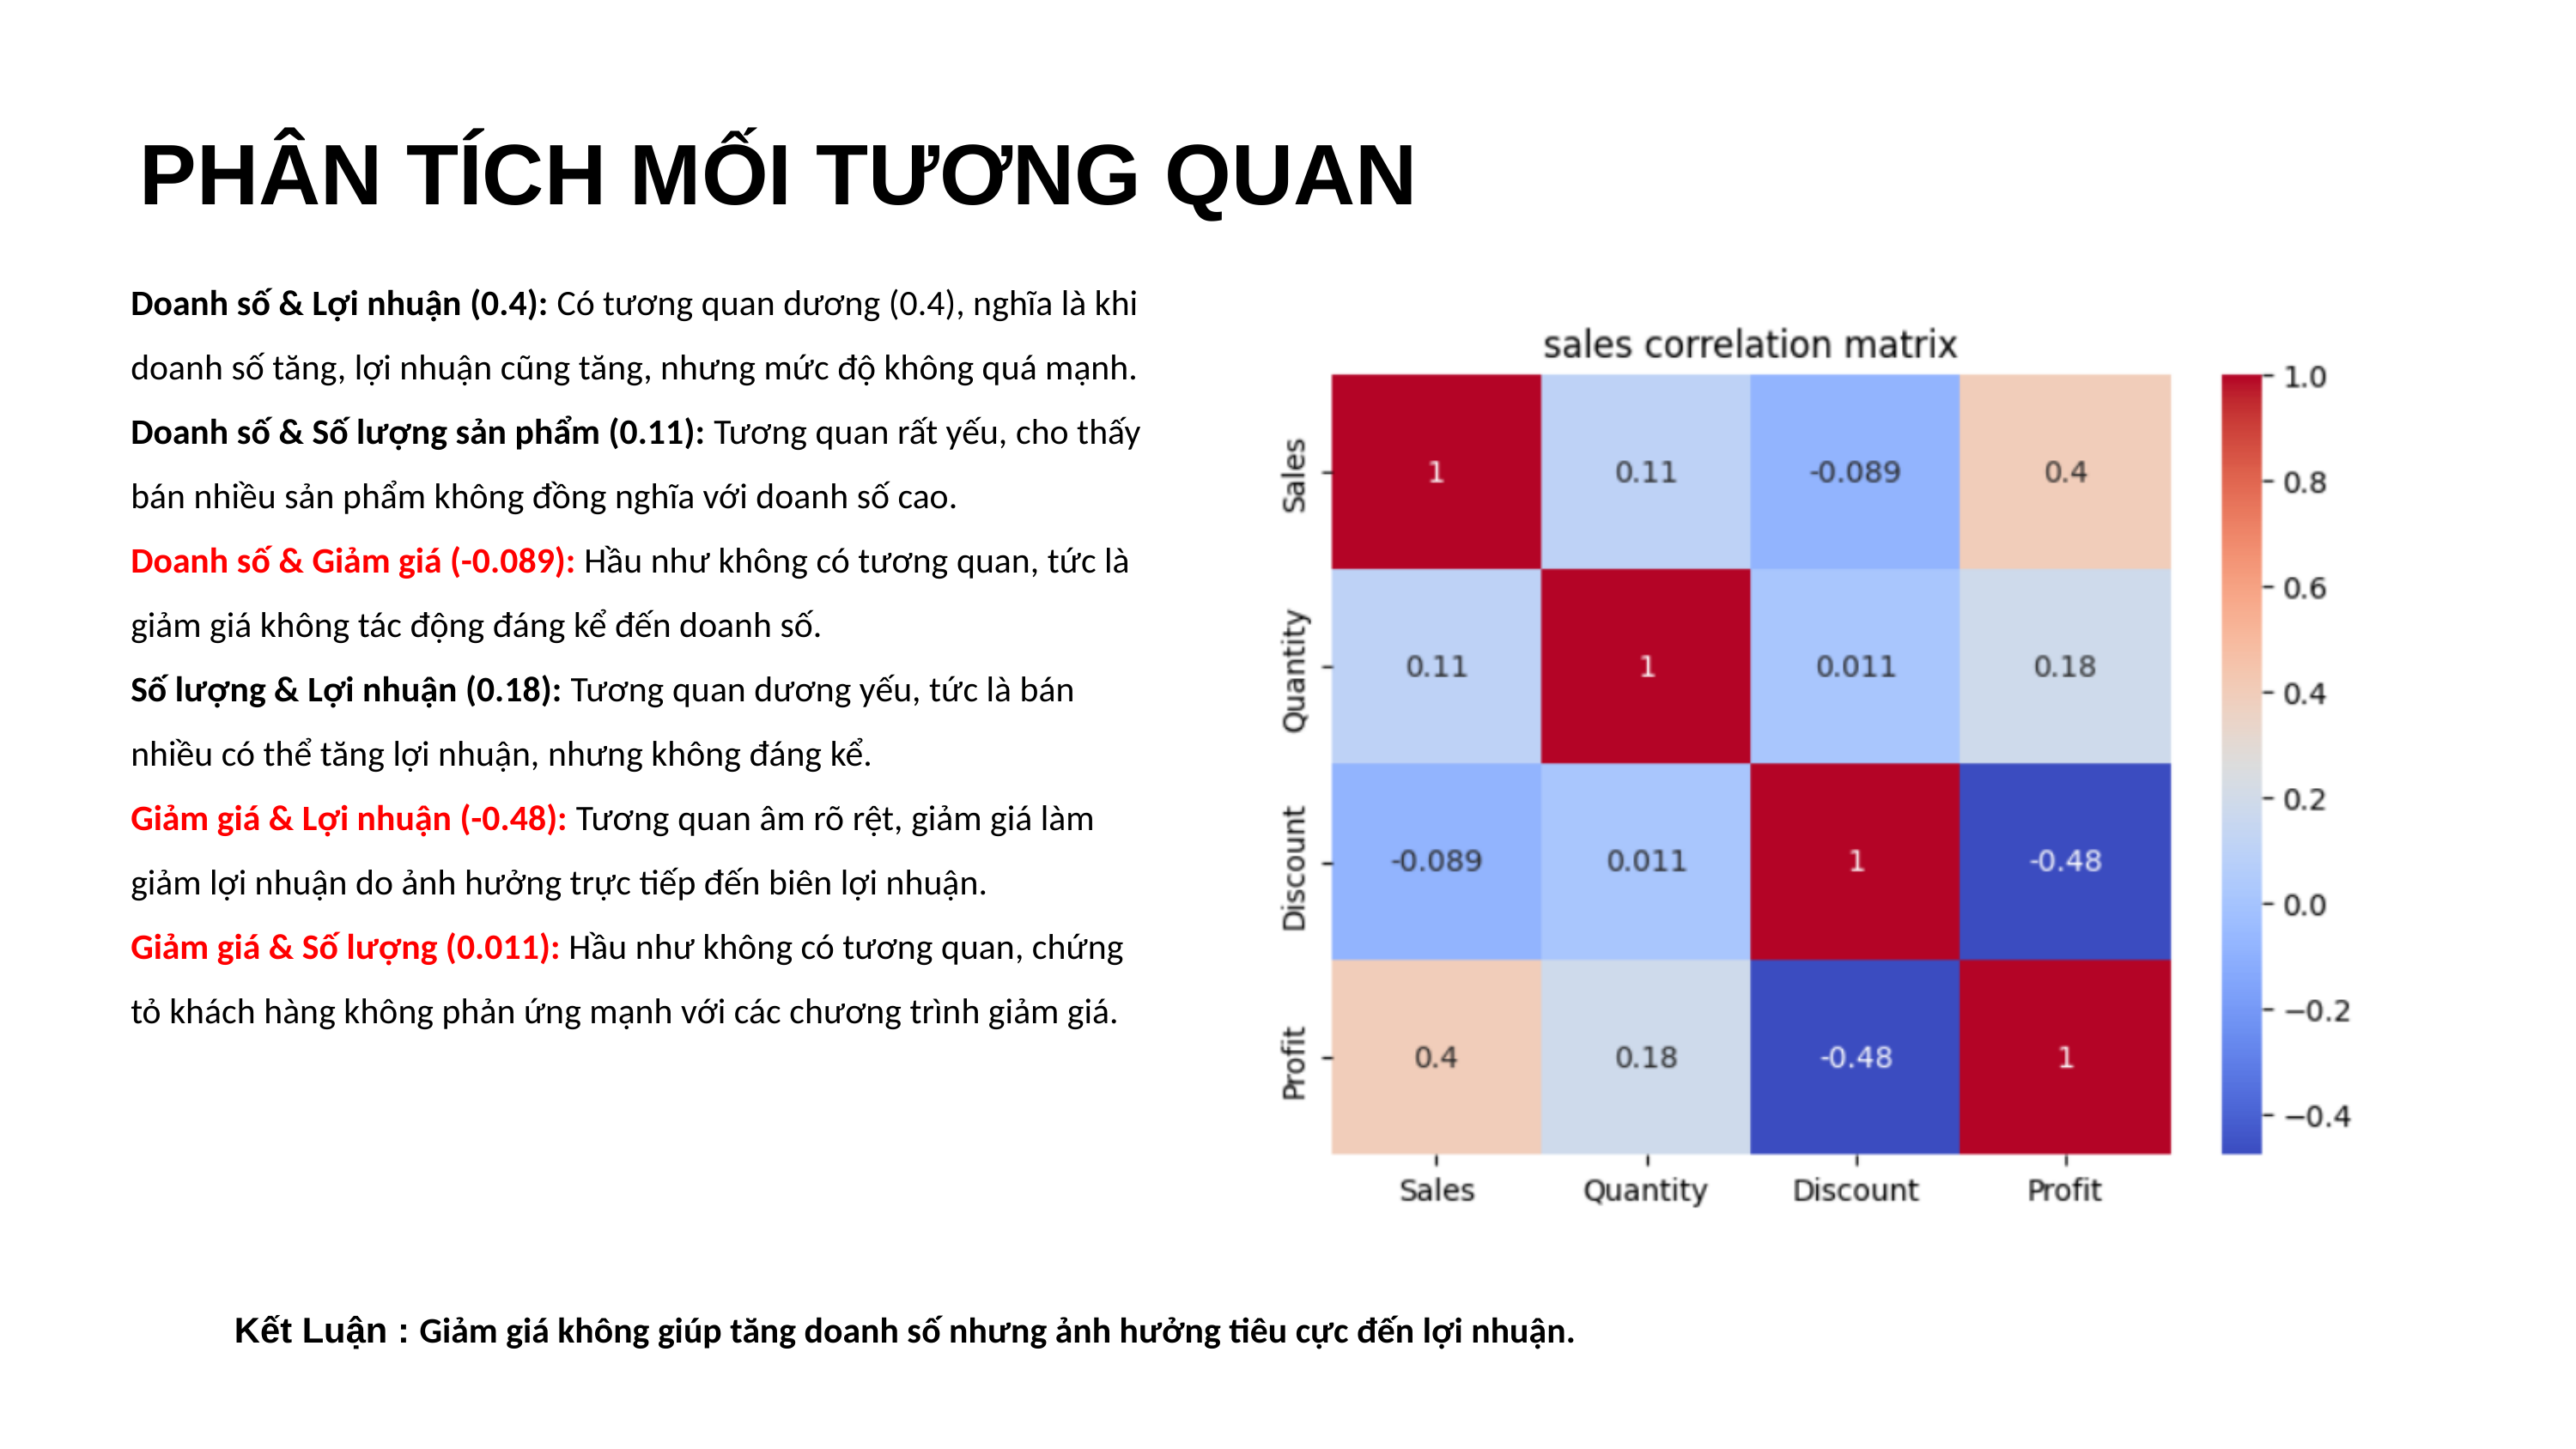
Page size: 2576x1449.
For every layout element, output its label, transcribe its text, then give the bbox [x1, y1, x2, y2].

picture [1255, 305, 2391, 1218]
text_box PHÂN TÍCH MỐI TƯƠNG QUAN [139, 101, 1706, 222]
text_box Doanh số & Lợi nhuận (0.4): Có tương quan dương (0.4), nghĩa là khi doanh số tăng, lợi nhuận cũng tăng, nhưng mức độ không quá mạnh. Doanh số & Số lượng sản phẩm (0.11): Tương quan rất yếu, cho thấy bán nhiều sản phẩm không đồng nghĩa với doanh số cao. Doanh số & Giảm giá (-0.089): Hầu như không có tương quan, tức là giảm giá không tác động đáng kể đến doanh số. Số lượng & Lợi nhuận (0.18): Tương quan dương yếu, tức là bán nhiều có thể tăng lợi nhuận, nhưng không đáng kể. Giảm giá & Lợi nhuận (-0.48): Tương quan âm rõ rệt, giảm giá làm giảm lợi nhuận do ảnh hưởng trực tiếp đến biên lợi nhuận. Giảm giá & Số lượng (0.011): Hầu như không có tương quan, chứng tỏ khách hàng không phản ứng mạnh với các chương trình giảm giá. [118, 252, 1170, 1038]
text_box Kết Luận : Giảm giá không giúp tăng doanh số nhưng ảnh hưởng tiêu cực đến lợi nhuận. [213, 1300, 1590, 1357]
